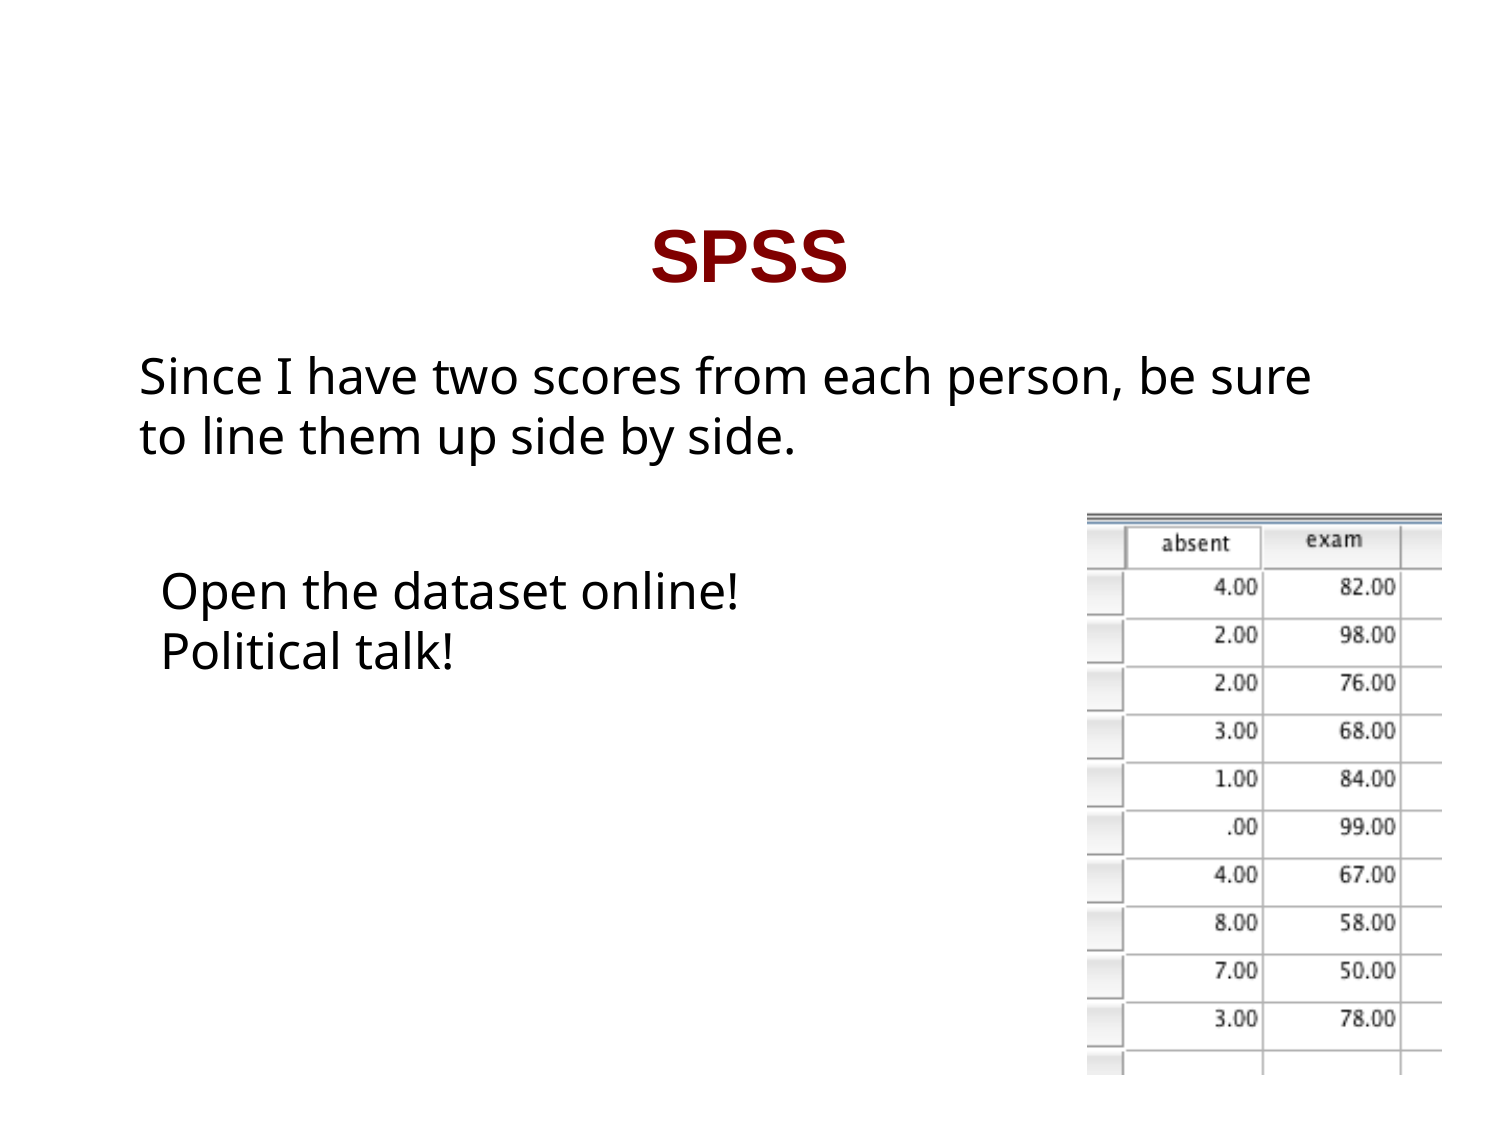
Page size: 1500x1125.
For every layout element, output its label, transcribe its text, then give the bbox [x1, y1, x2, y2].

text_box Open the dataset online! Political talk! [145, 552, 756, 688]
title SPSS [112, 200, 1388, 288]
picture [1087, 512, 1442, 1076]
text_box Since I have two scores from each person, be sure to line them up side by side. [125, 337, 1363, 473]
